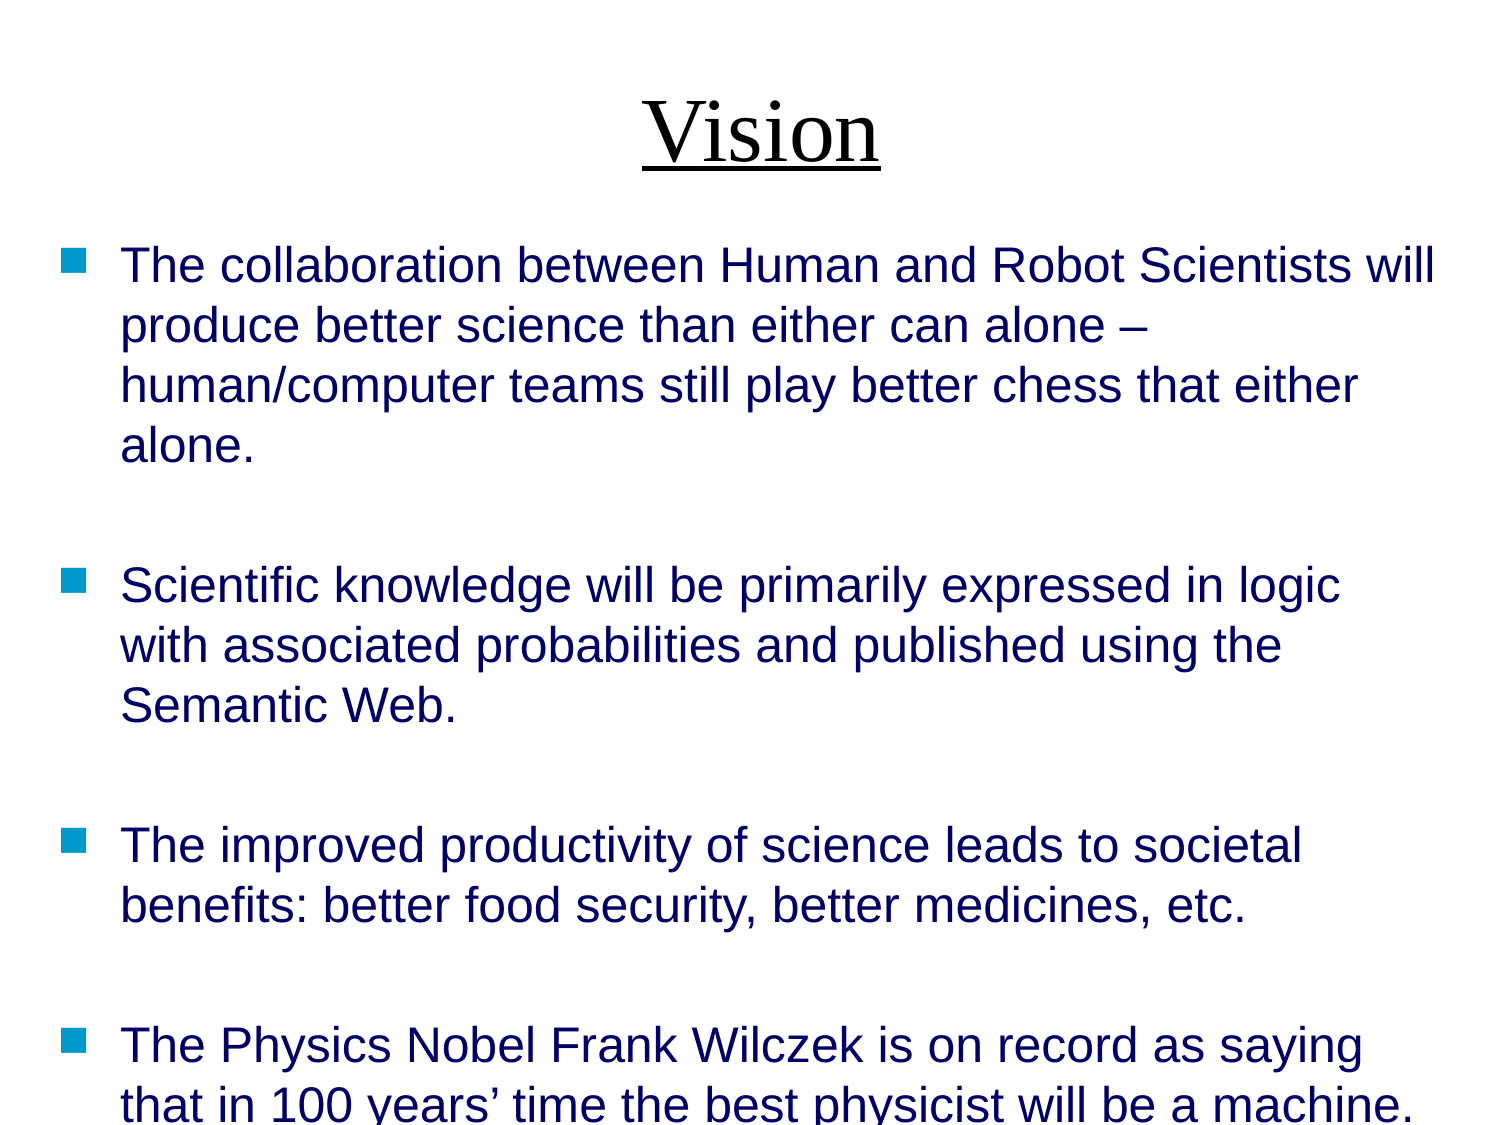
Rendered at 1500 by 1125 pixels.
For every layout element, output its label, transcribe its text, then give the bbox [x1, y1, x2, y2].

title Vision [123, 30, 1399, 219]
list The collaboration between Human and Robot Scientists will produce better science than either can alone – human/computer teams still play better chess that either alone. Scientific knowledge will be primarily expressed in logic with associated probabilities and published using the Semantic Web. The improved productivity of science leads to societal benefits: better food security, better medicines, etc. The Physics Nobel Frank Wilczek is on record as saying that in 100 years’ time the best physicist will be a machine. [48, 224, 1452, 900]
